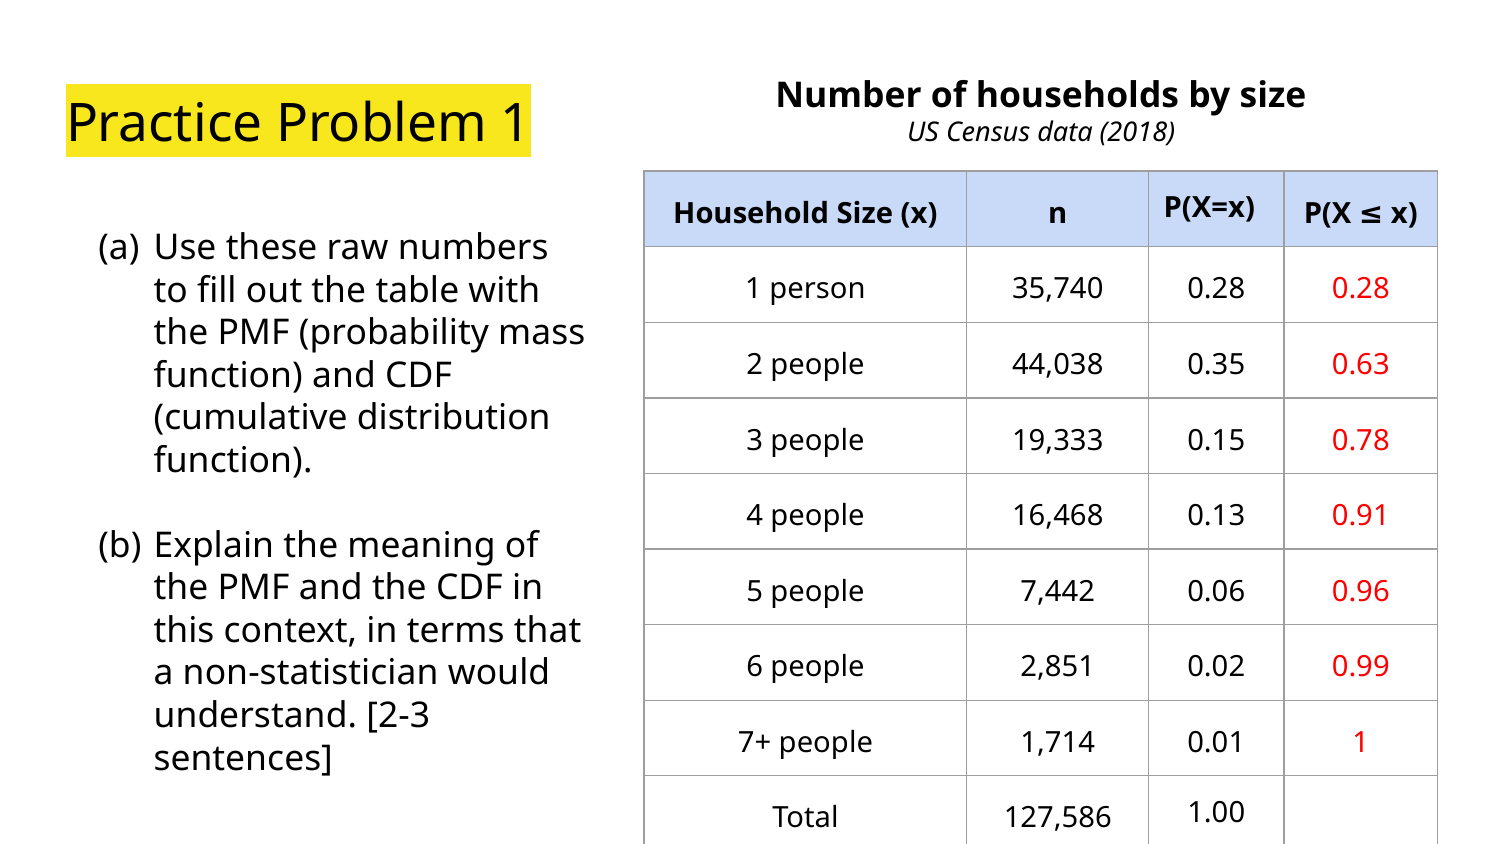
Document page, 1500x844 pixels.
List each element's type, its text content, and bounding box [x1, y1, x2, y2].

table_cell 4 people [645, 474, 966, 548]
table_cell 1,714 [967, 701, 1148, 775]
table_cell 1 person [645, 247, 966, 322]
table_cell 0.35 [1149, 323, 1283, 397]
table_header P(X ≤ x) [1285, 172, 1437, 246]
table_cell 35,740 [967, 247, 1148, 322]
table_cell 6 people [645, 625, 966, 700]
table_cell 7,442 [967, 550, 1148, 624]
table_cell 1 [1285, 701, 1437, 775]
table_cell 0.99 [1285, 625, 1437, 700]
table_cell 0.06 [1149, 550, 1283, 624]
table_cell 0.91 [1285, 474, 1437, 548]
text_box Use these raw numbers to fill out the table with the PMF (probability mass function) and CDF (cumulative distribution function). Explain the meaning of the PMF and the CDF in this context, in terms that a non-statistician would understand. [2-3 sentences] [63, 209, 603, 792]
title Practice Problem 1 [51, 72, 1449, 167]
table_cell 19,333 [967, 399, 1148, 473]
table_cell 3 people [645, 399, 966, 473]
table_cell 127,586 [967, 776, 1148, 844]
table_header n [967, 172, 1148, 246]
table_cell 0.78 [1285, 399, 1437, 473]
table_cell 0.96 [1285, 550, 1437, 624]
table_cell 0.01 [1149, 701, 1283, 775]
table_cell [1285, 776, 1437, 844]
table_cell 0.28 [1149, 247, 1283, 322]
table_cell 7+ people [645, 701, 966, 775]
table_header P(X=x) [1149, 172, 1283, 246]
text_box Number of households by size US Census data (2018) [644, 56, 1438, 162]
table_header Household Size (x) [645, 172, 966, 246]
table_cell 0.13 [1149, 474, 1283, 548]
table_cell 1.00 [1149, 776, 1283, 844]
table_cell 0.02 [1149, 625, 1283, 700]
table_cell 0.63 [1285, 323, 1437, 397]
table_cell 0.28 [1285, 247, 1437, 322]
table_cell 5 people [645, 550, 966, 624]
table_cell Total [645, 776, 966, 844]
table_cell 44,038 [967, 323, 1148, 397]
table_cell 2,851 [967, 625, 1148, 700]
table_cell 2 people [645, 323, 966, 397]
table_cell 0.15 [1149, 399, 1283, 473]
table_cell 16,468 [967, 474, 1148, 548]
